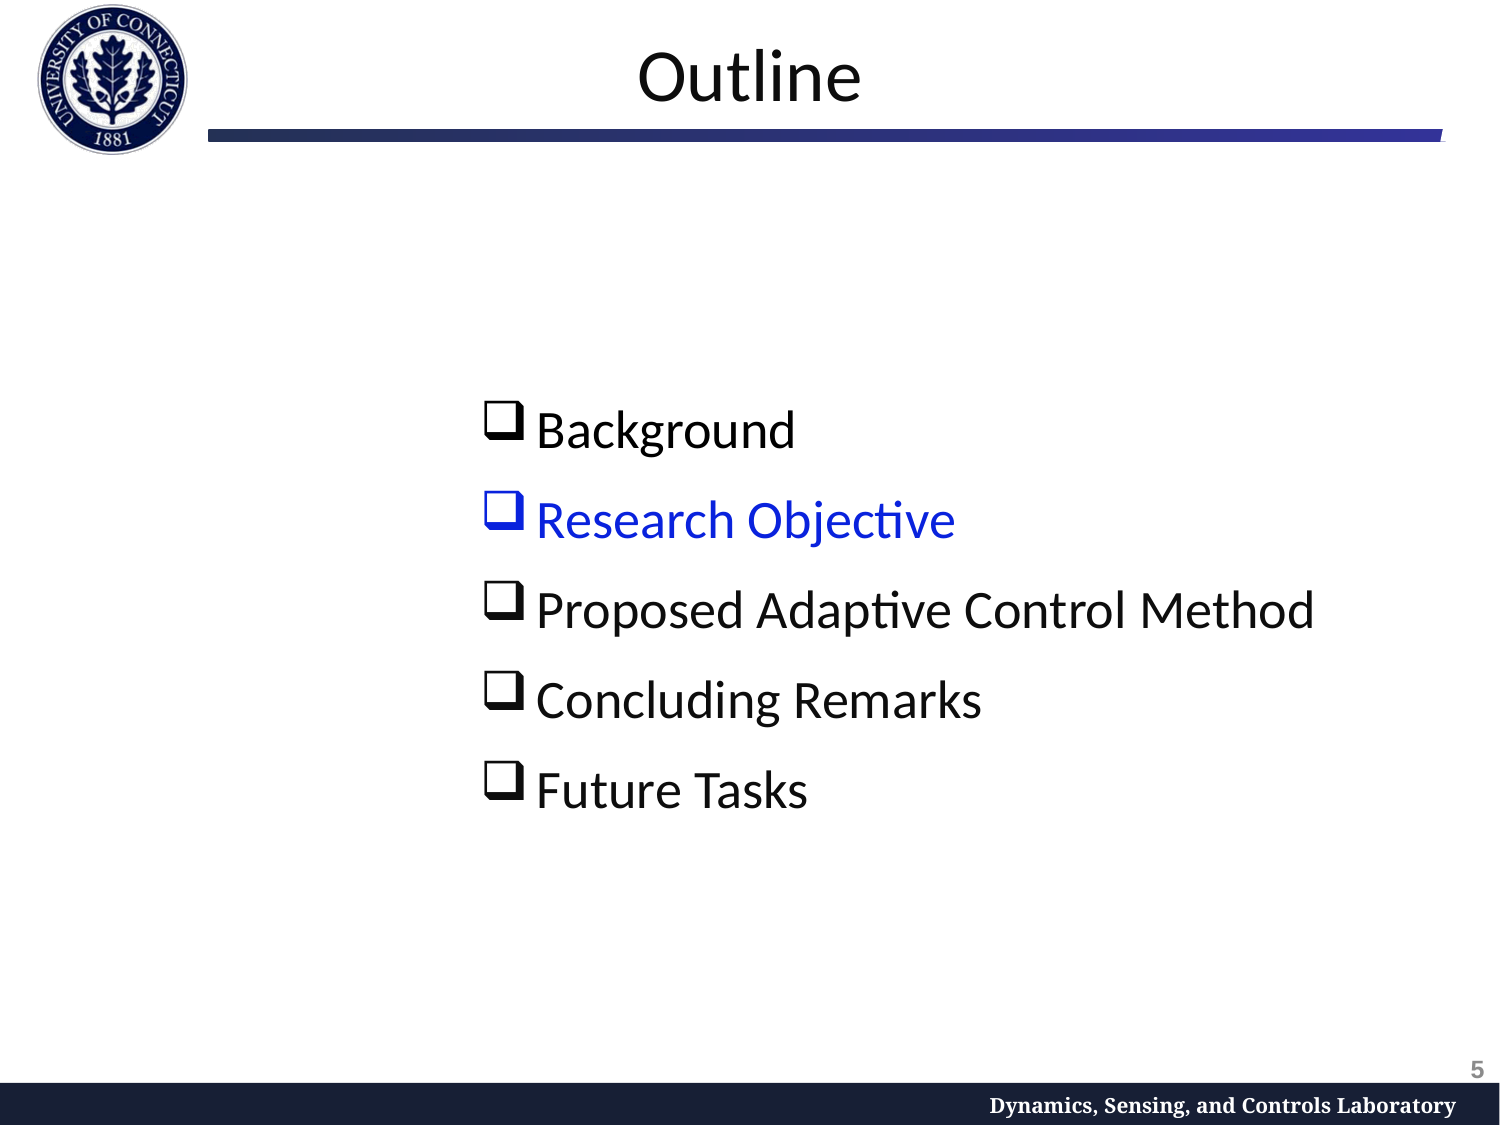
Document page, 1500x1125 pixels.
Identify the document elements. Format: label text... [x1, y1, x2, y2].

picture [37, 143, 188, 155]
text_box Background Research Objective Proposed Adaptive Control Method Concluding Remarks Future Tasks [465, 387, 1335, 827]
slide_number 5 [1149, 1038, 1500, 1099]
text_box Outline [0, 0, 1500, 143]
